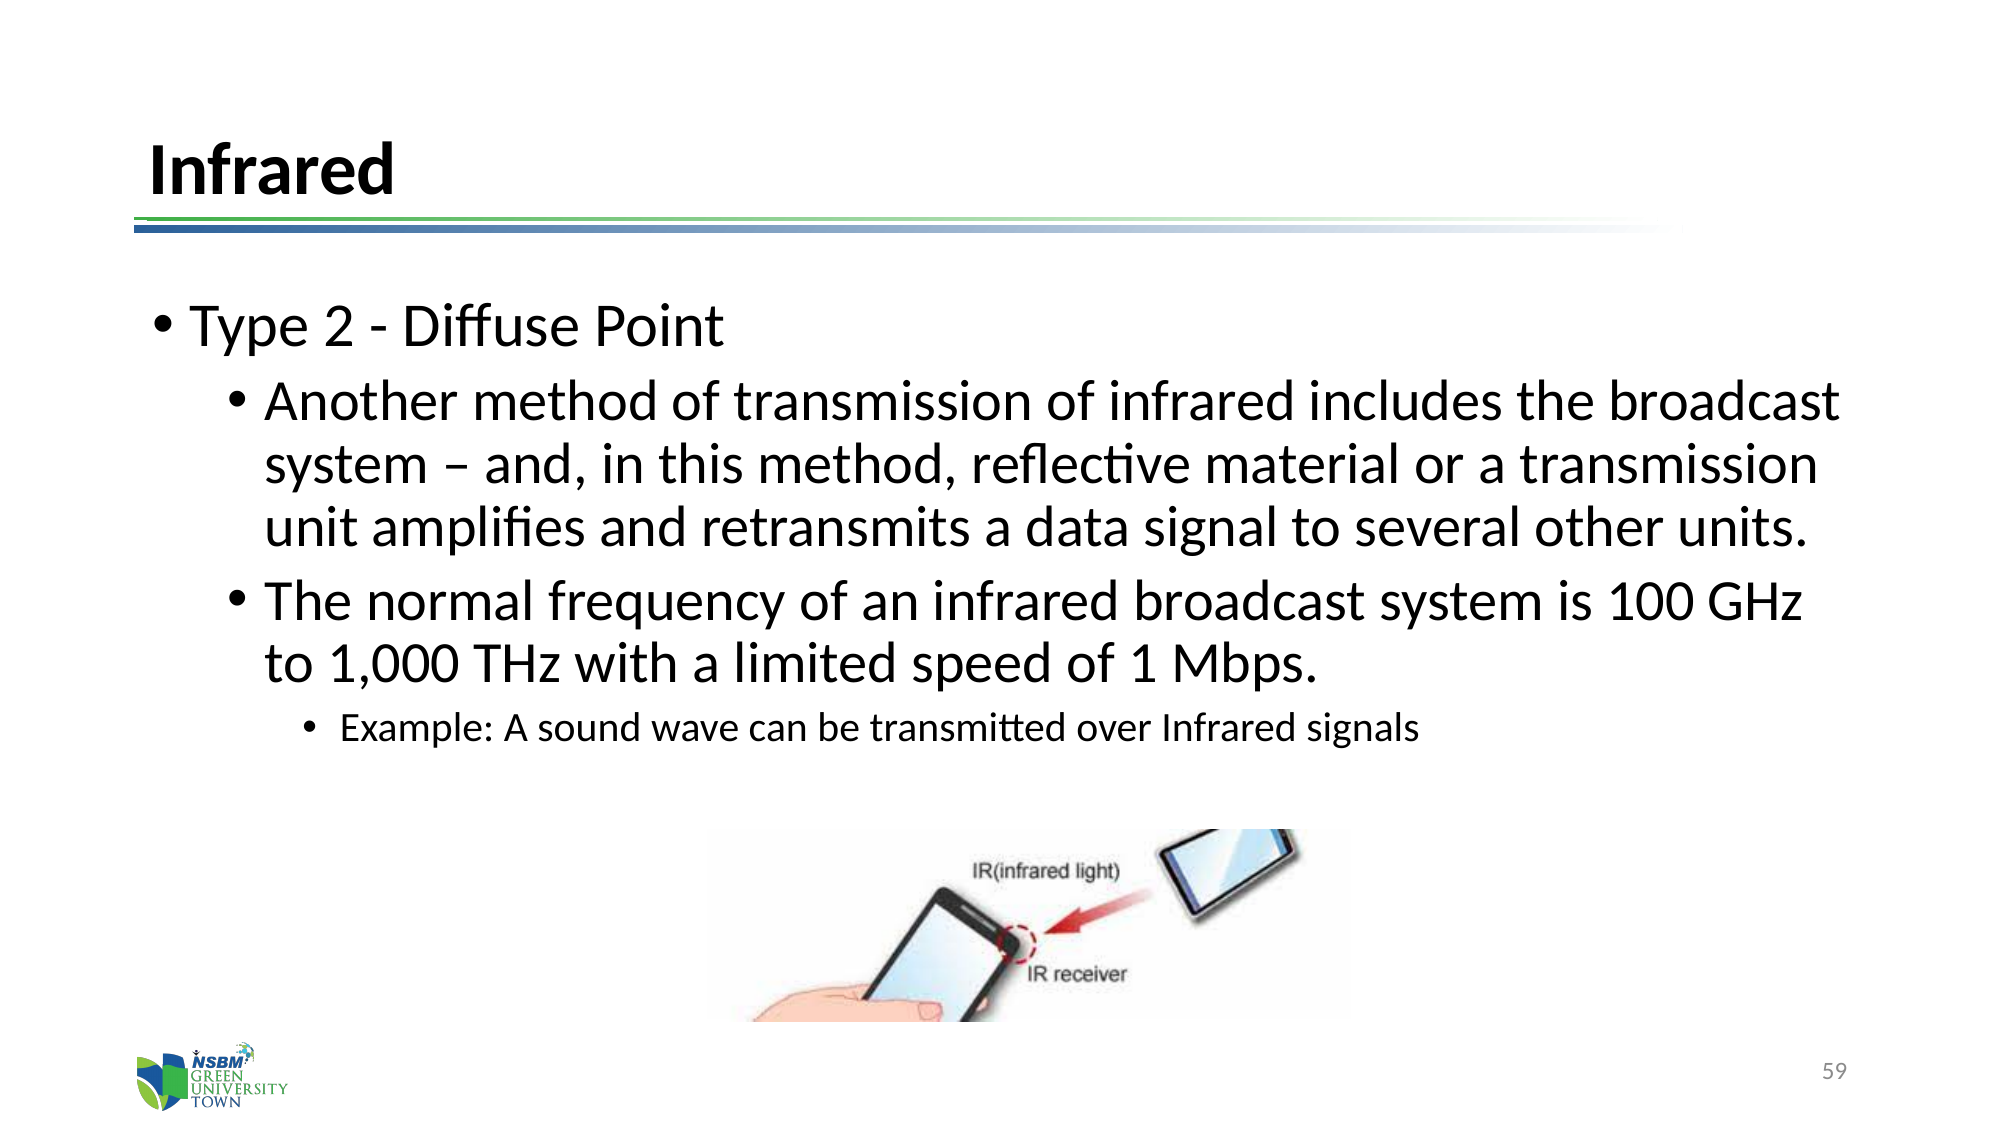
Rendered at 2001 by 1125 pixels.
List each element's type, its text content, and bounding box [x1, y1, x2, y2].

slide_number 59 [1412, 1039, 1863, 1100]
title Infrared [133, 85, 1859, 256]
list Type 2 - Diffuse Point Another method of transmission of infrared includes the broadcast system – and, in this method, reflective material or a transmission unit amplifies and retransmits a data signal to several other units. The normal frequency of an infrared broadcast system is 100 GHz to 1,000 THz with a limited speed of 1 Mbps. Example: A sound wave can be transmitted over Infrared signals [137, 285, 1863, 999]
picture [707, 829, 1351, 1022]
picture [137, 1042, 288, 1111]
